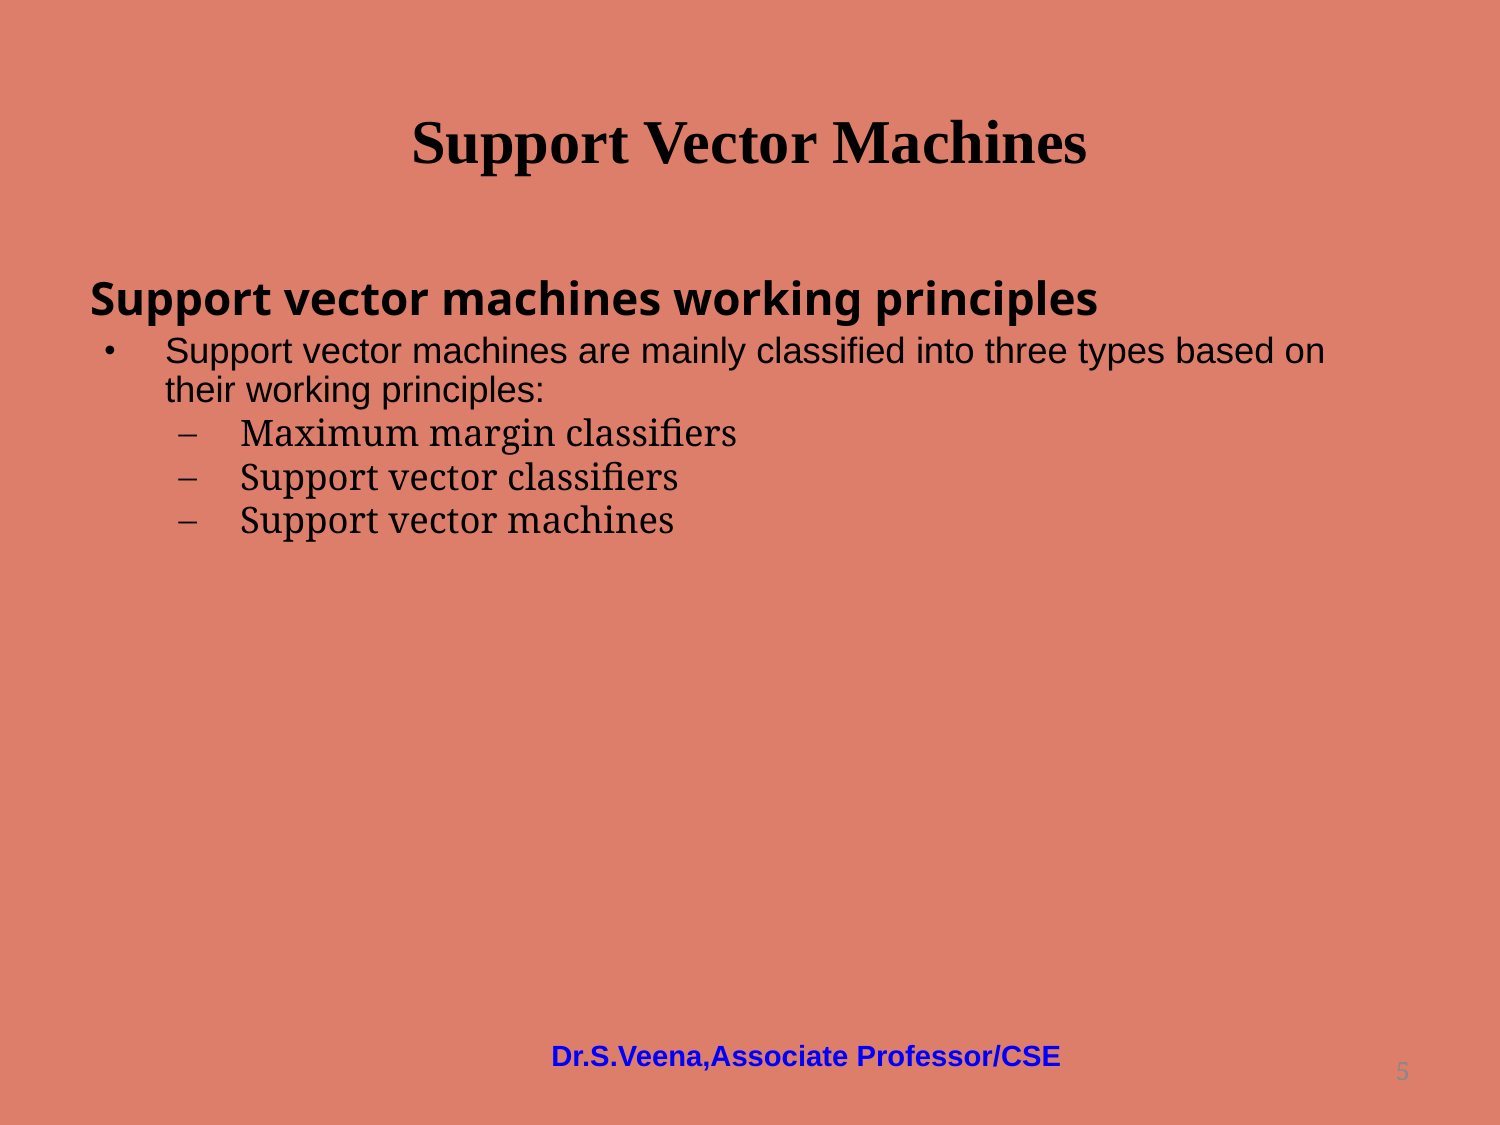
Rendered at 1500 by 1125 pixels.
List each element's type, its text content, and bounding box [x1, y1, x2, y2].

title Support Vector Machines [75, 45, 1425, 233]
footer Dr.S.Veena,Associate Professor/CSE [512, 1042, 1101, 1103]
list Support vector machines working principles Support vector machines are mainly classified into three types based on their working principles: Maximum margin classifiers Support vector classifiers Support vector machines [75, 262, 1425, 1005]
slide_number ‹#› [1101, 1042, 1425, 1103]
